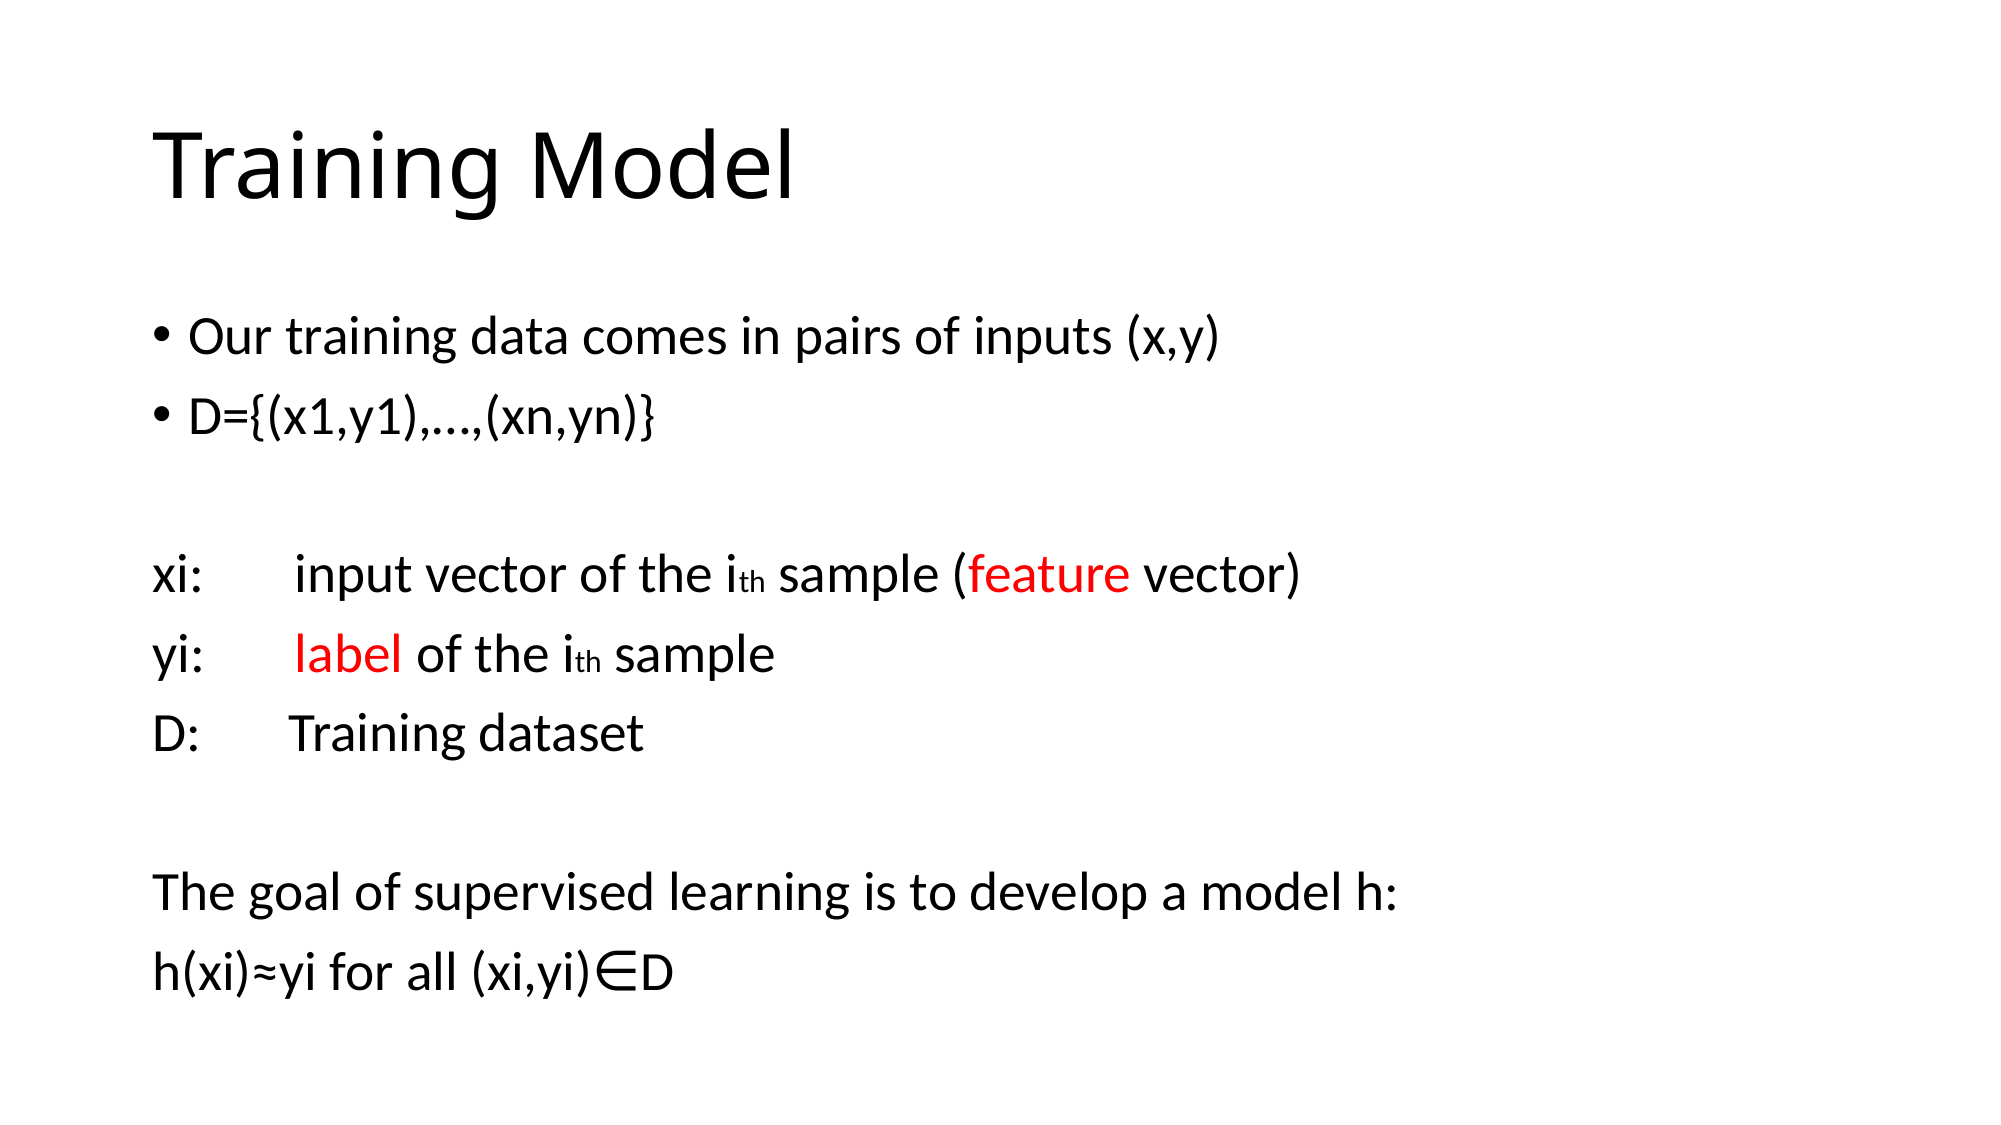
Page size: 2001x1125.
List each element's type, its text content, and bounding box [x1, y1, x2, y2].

title Training Model [137, 59, 1863, 278]
list Our training data comes in pairs of inputs (x,y) D={(x1,y1),…,(xn,yn)} xi: input vector of the ith sample (feature vector) yi: label of the ith sample D: Training dataset The goal of supervised learning is to develop a model h: h(xi)≈yi for all (xi,yi)∈D [137, 299, 1863, 1014]
